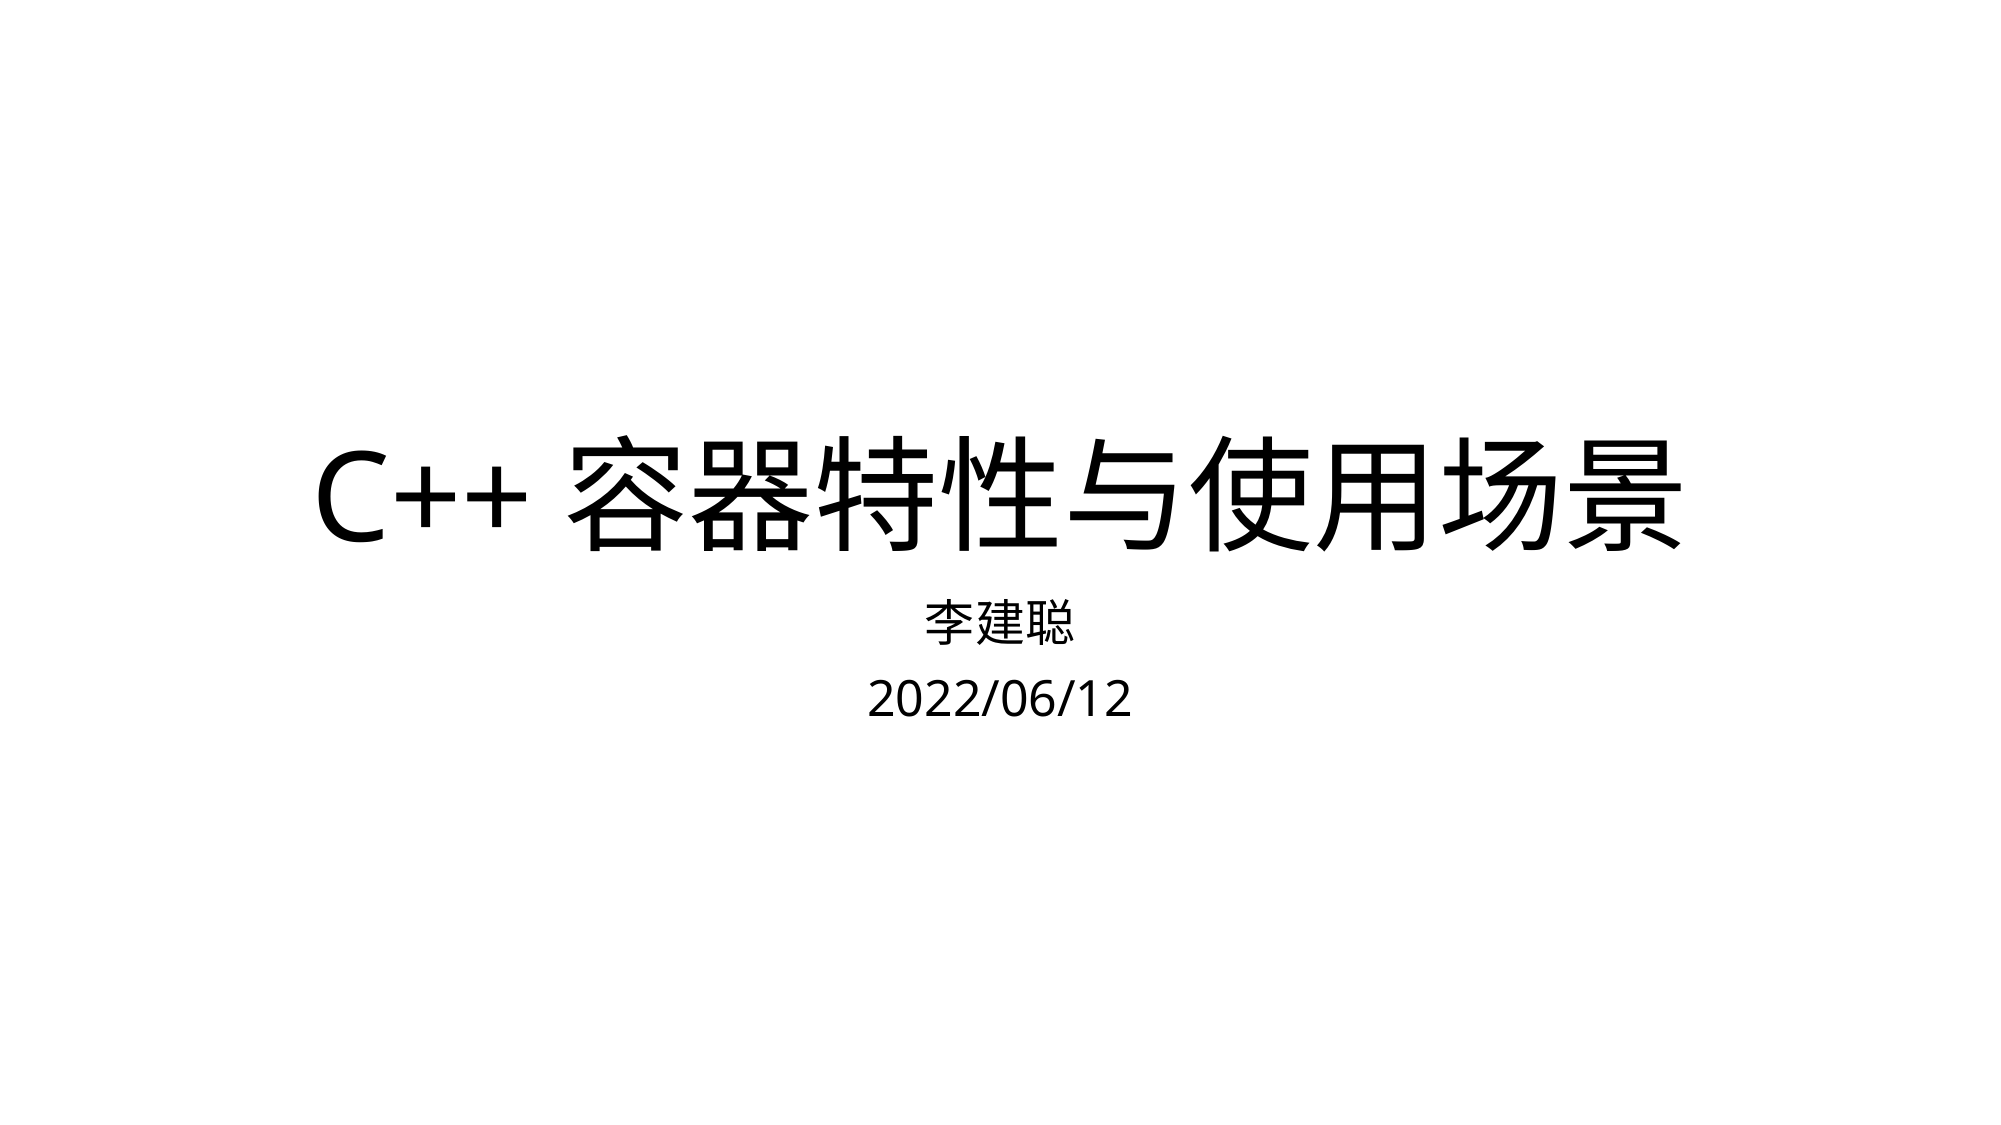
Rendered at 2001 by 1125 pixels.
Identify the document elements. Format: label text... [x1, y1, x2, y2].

title C++容器特性与使用场景 [249, 184, 1750, 576]
subtitle 李建聪 2022/06/12 [249, 590, 1750, 863]
